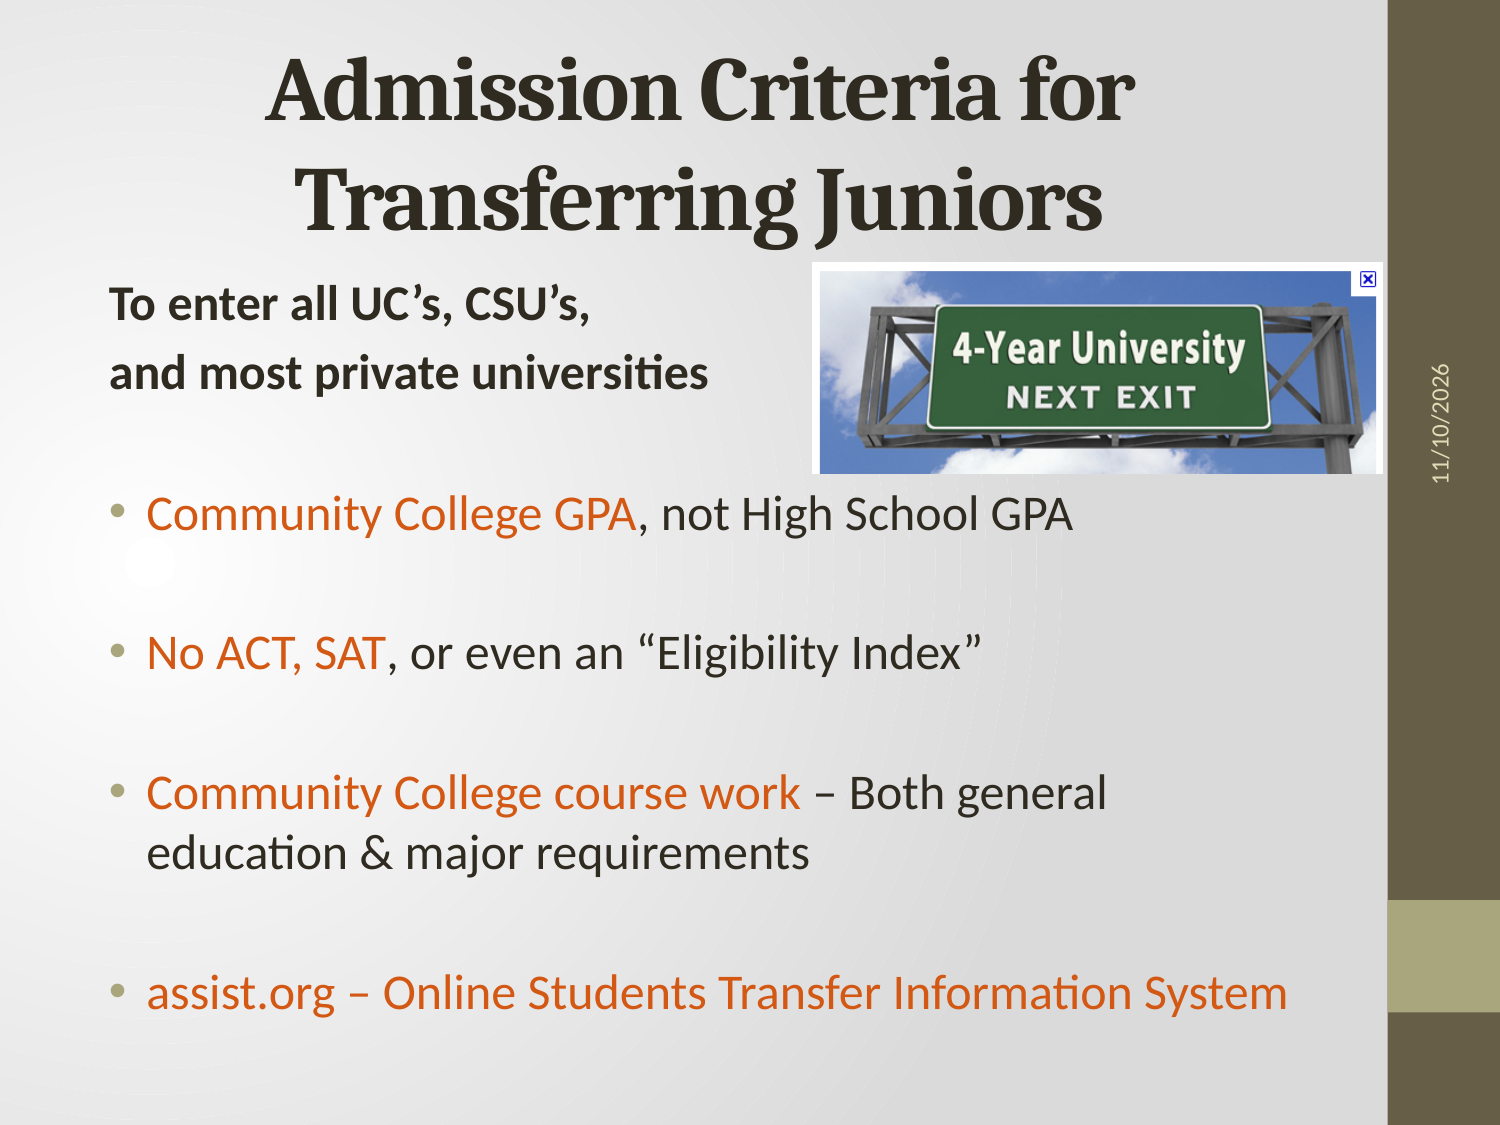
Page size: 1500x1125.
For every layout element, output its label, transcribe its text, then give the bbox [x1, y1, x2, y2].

title Admission Criteria for Transferring Juniors [75, 45, 1325, 233]
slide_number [1408, 100, 1469, 501]
picture [811, 261, 1384, 474]
list To enter all UC’s, CSU’s, and most private universities Community College GPA, not High School GPA No ACT, SAT, or even an “Eligibility Index” Community College course work – Both general education & major requirements assist.org – Online Students Transfer Information System [74, 262, 1326, 1051]
